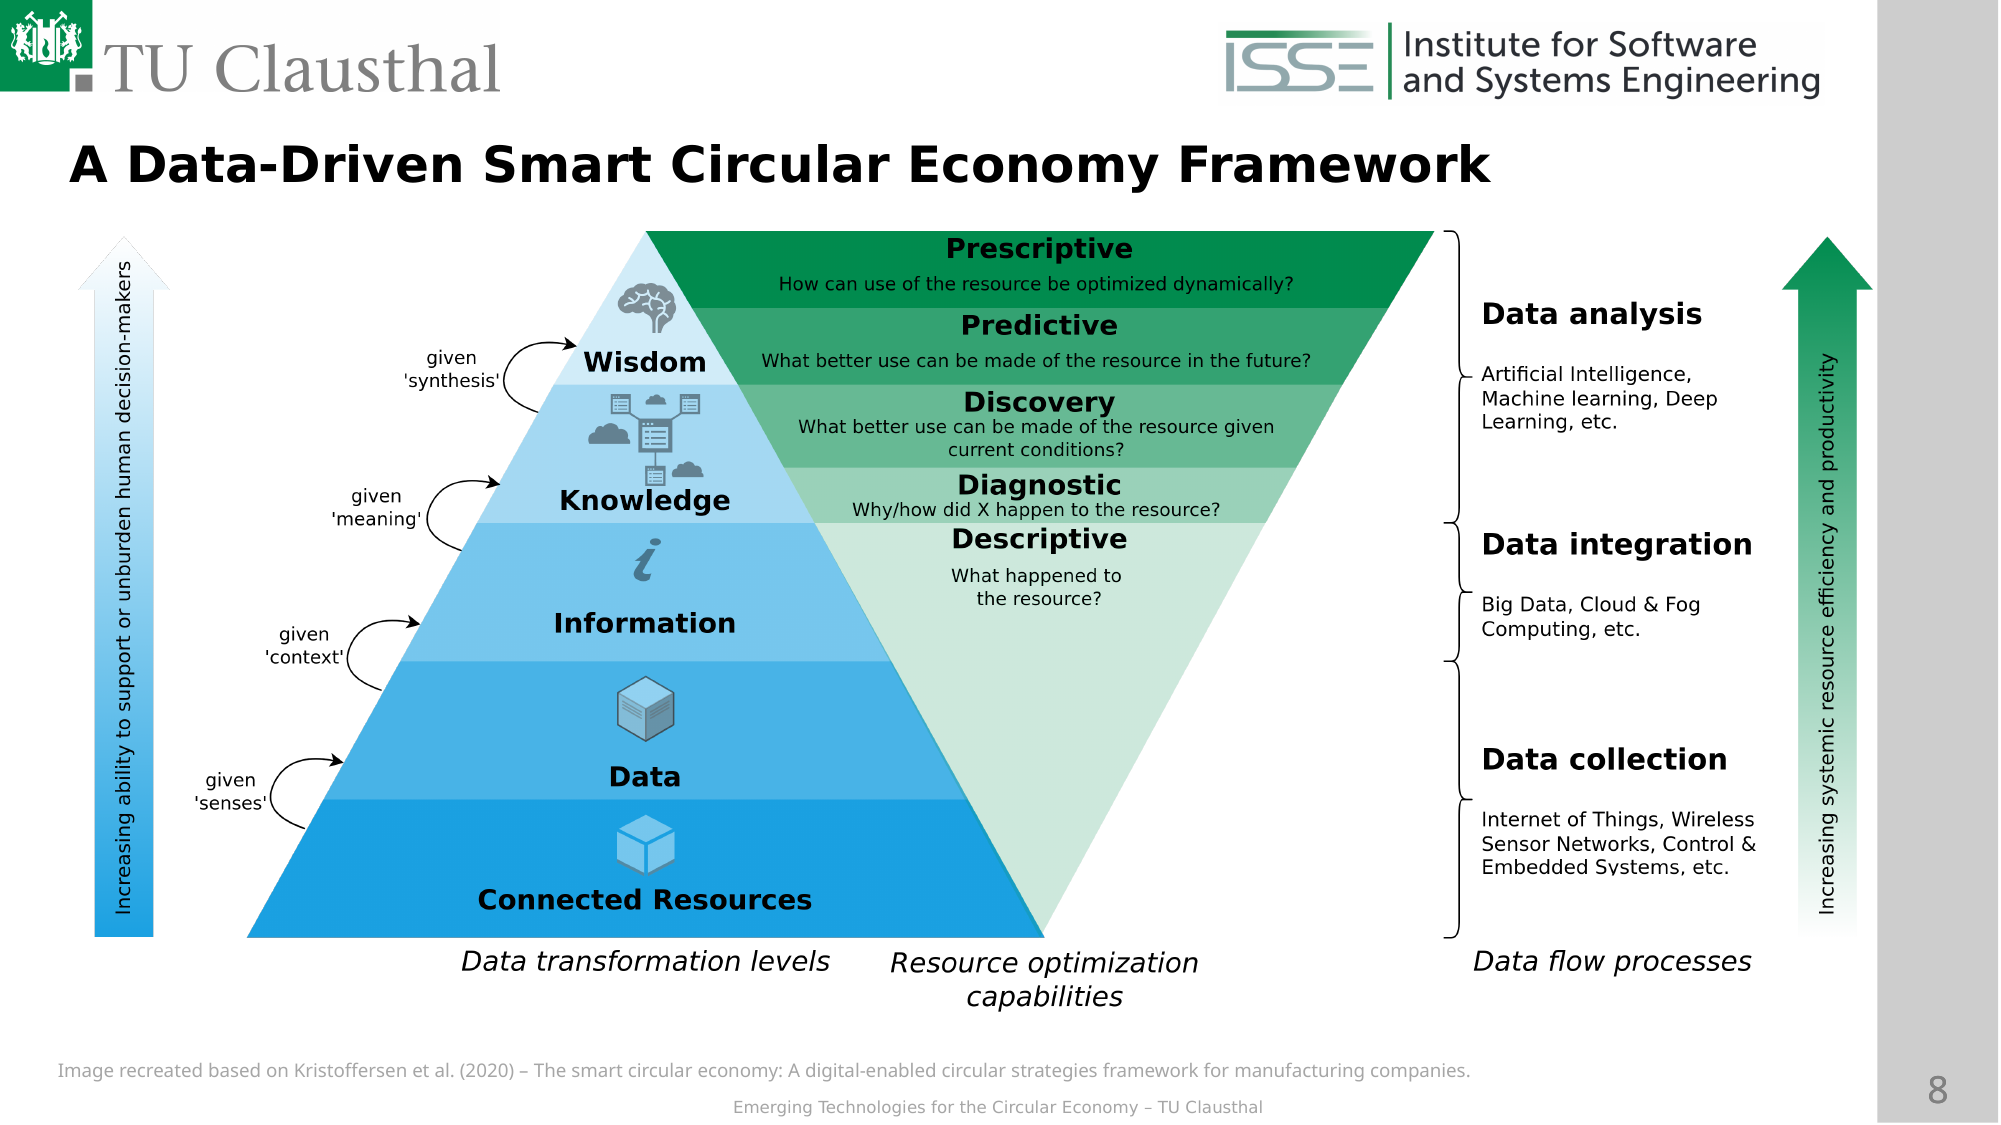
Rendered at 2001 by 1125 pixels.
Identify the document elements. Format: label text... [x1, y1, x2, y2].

text_box A Data-Driven Smart Circular Economy Framework [54, 125, 1817, 206]
text_box Image recreated based on Kristoffersen et al. (2020) – The smart circular economy: A digital-enabled circular strategies framework for manufacturing companies. [43, 1051, 1650, 1089]
picture [1218, 22, 1825, 106]
picture [0, 0, 500, 92]
picture [77, 224, 1874, 1012]
